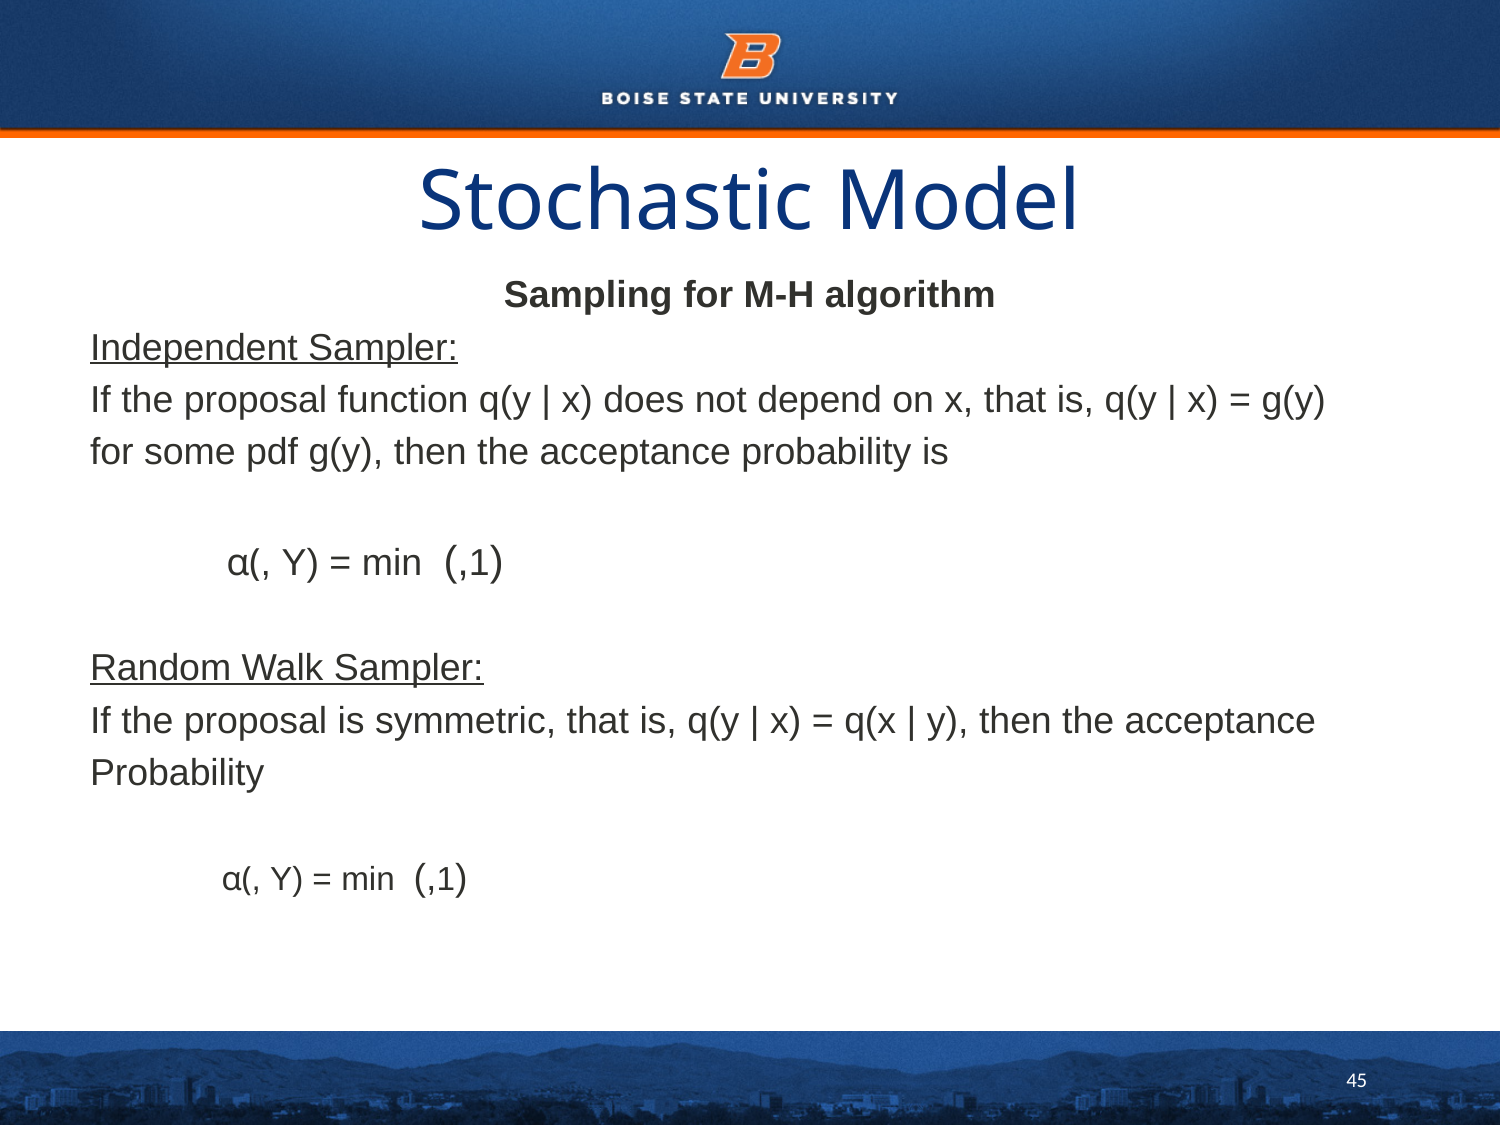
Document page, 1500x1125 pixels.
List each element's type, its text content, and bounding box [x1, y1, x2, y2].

picture [0, 0, 1500, 138]
title Stochastic Model [75, 137, 1425, 255]
picture [0, 1031, 1500, 1125]
